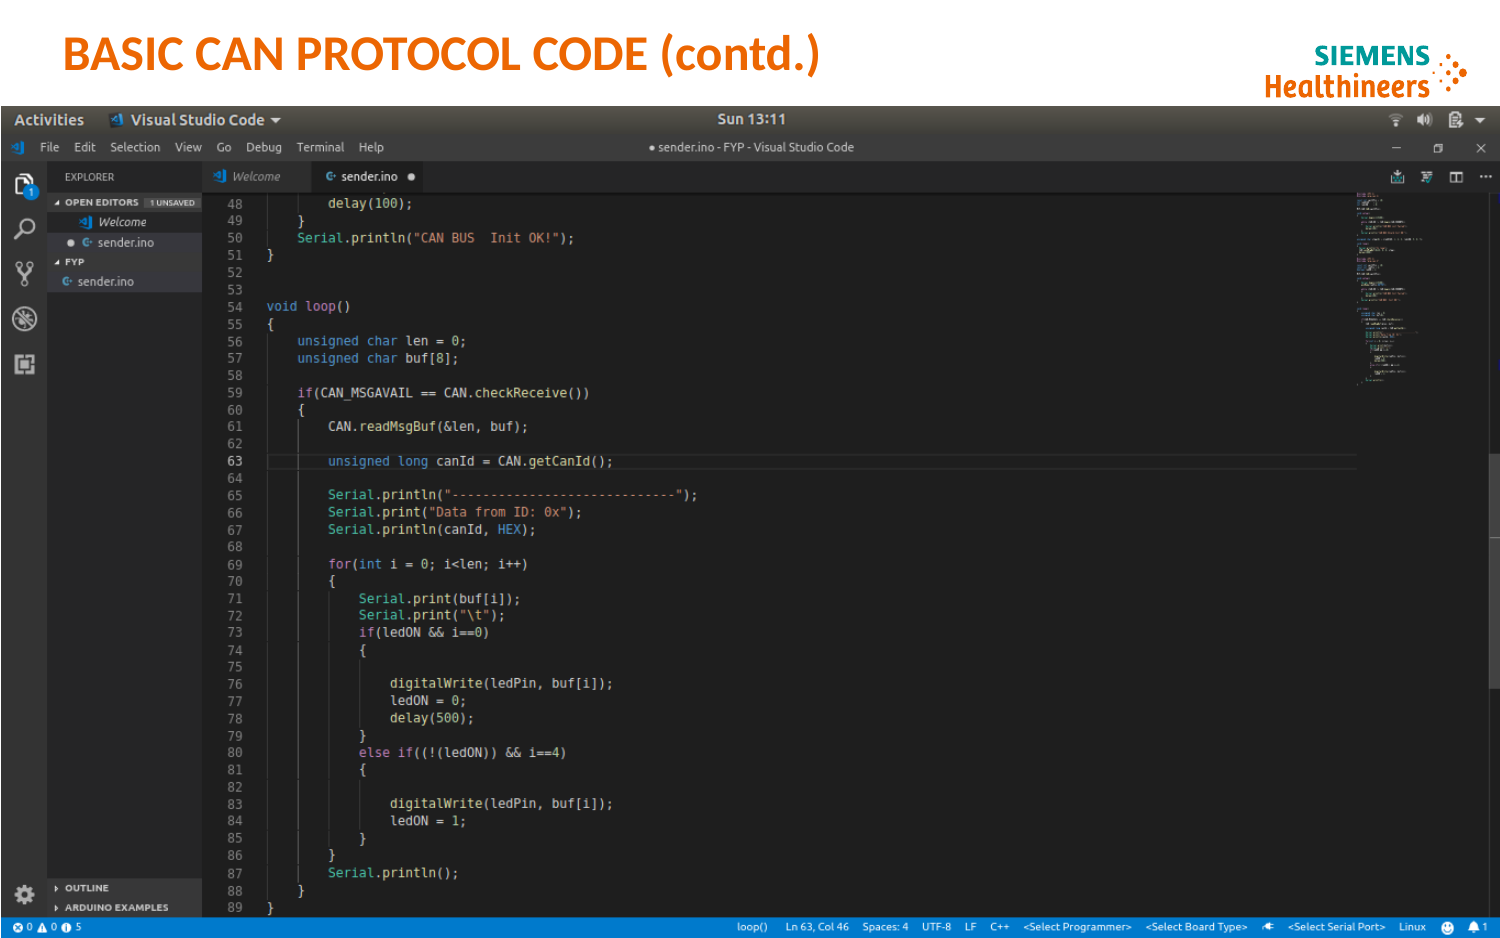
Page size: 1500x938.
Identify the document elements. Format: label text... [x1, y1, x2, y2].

picture [0, 105, 1500, 938]
title BASIC CAN PROTOCOL CODE (contd.) [62, 13, 1242, 95]
